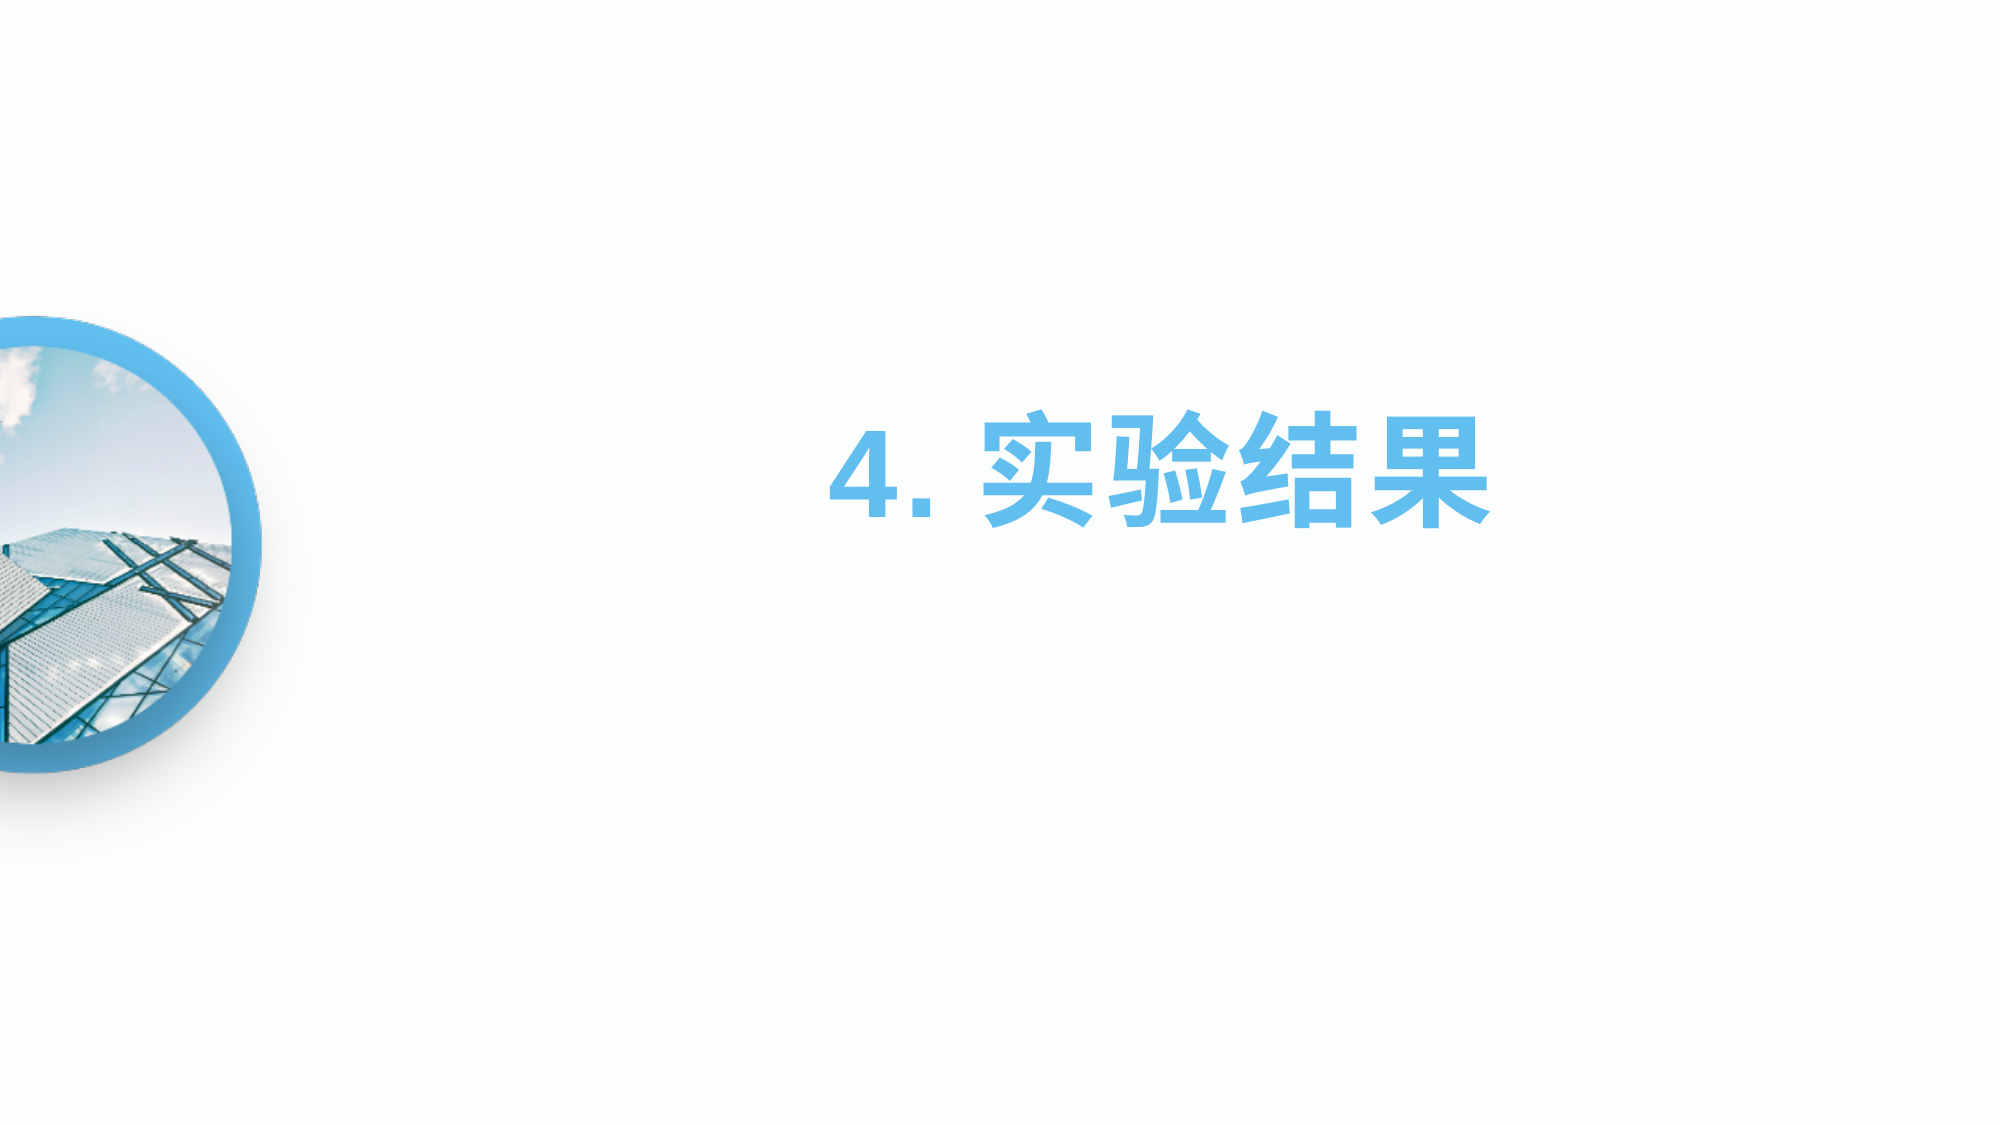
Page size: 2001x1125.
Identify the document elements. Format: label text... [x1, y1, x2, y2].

title 4.实验结果 [511, 372, 1811, 550]
picture [0, 229, 343, 896]
